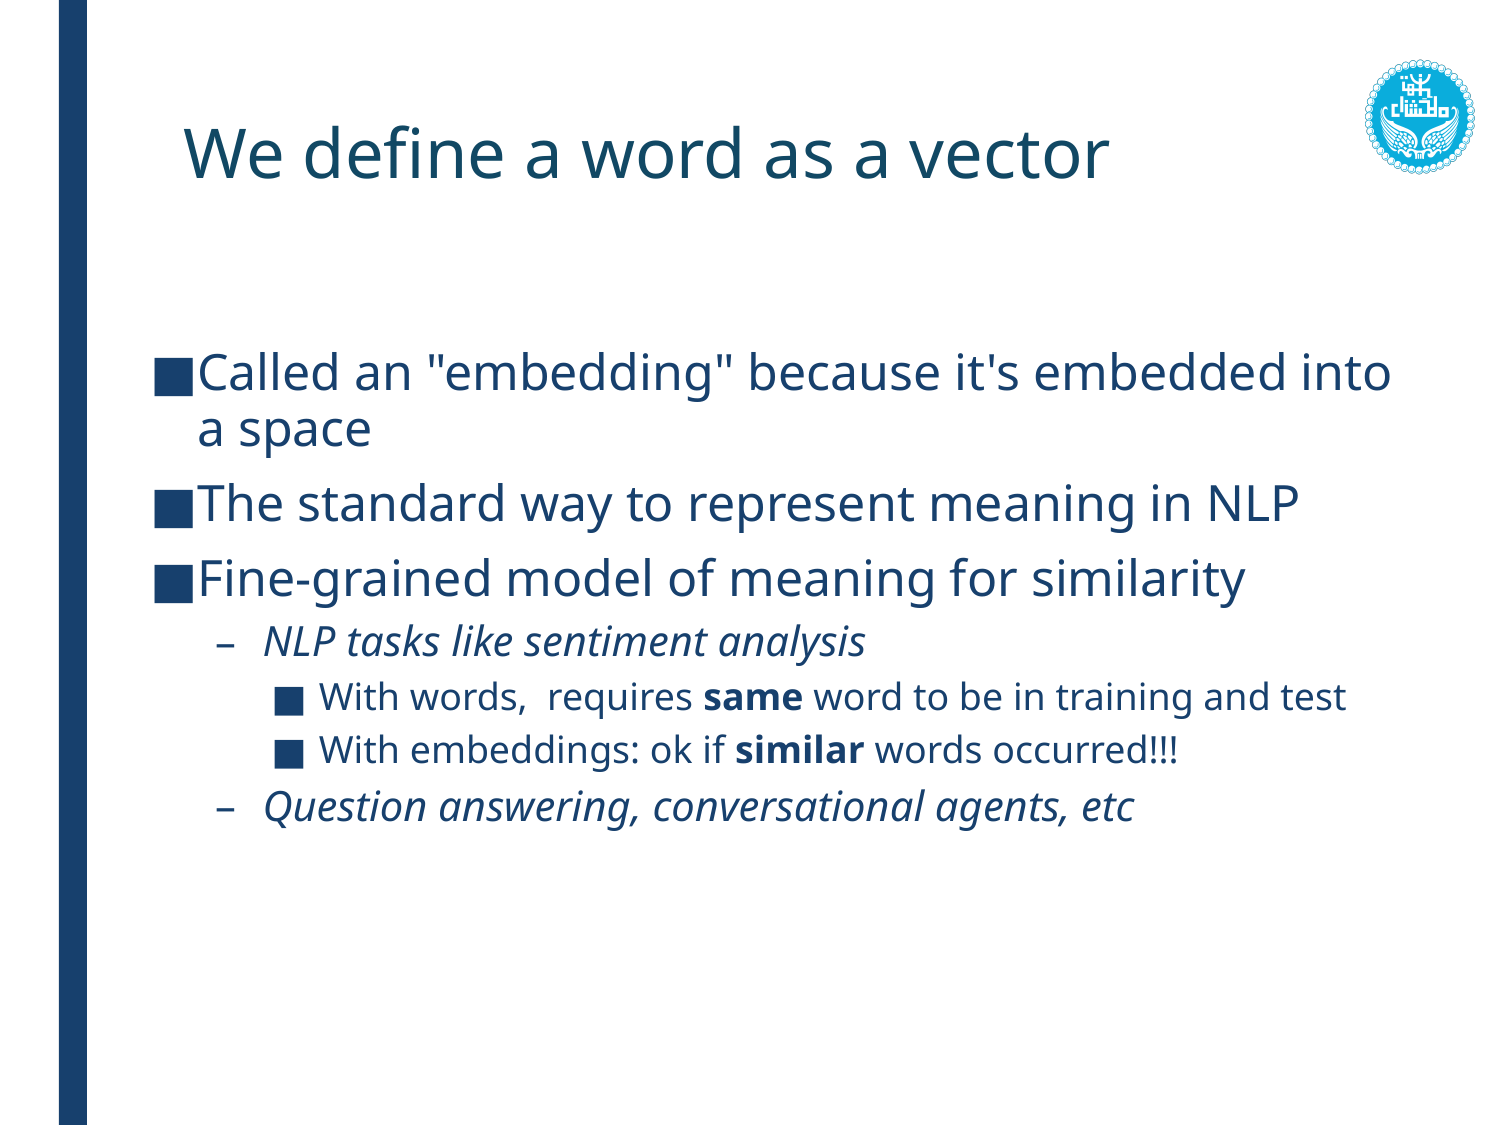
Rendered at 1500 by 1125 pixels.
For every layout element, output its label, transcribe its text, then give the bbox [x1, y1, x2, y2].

picture [1364, 58, 1476, 175]
list Called an "embedding" because it's embedded into a space The standard way to represent meaning in NLP Fine-grained model of meaning for similarity NLP tasks like sentiment analysis With words, requires same word to be in training and test With embeddings: ok if similar words occurred!!! Question answering, conversational agents, etc [135, 337, 1438, 1100]
title We define a word as a vector [168, 112, 1351, 337]
